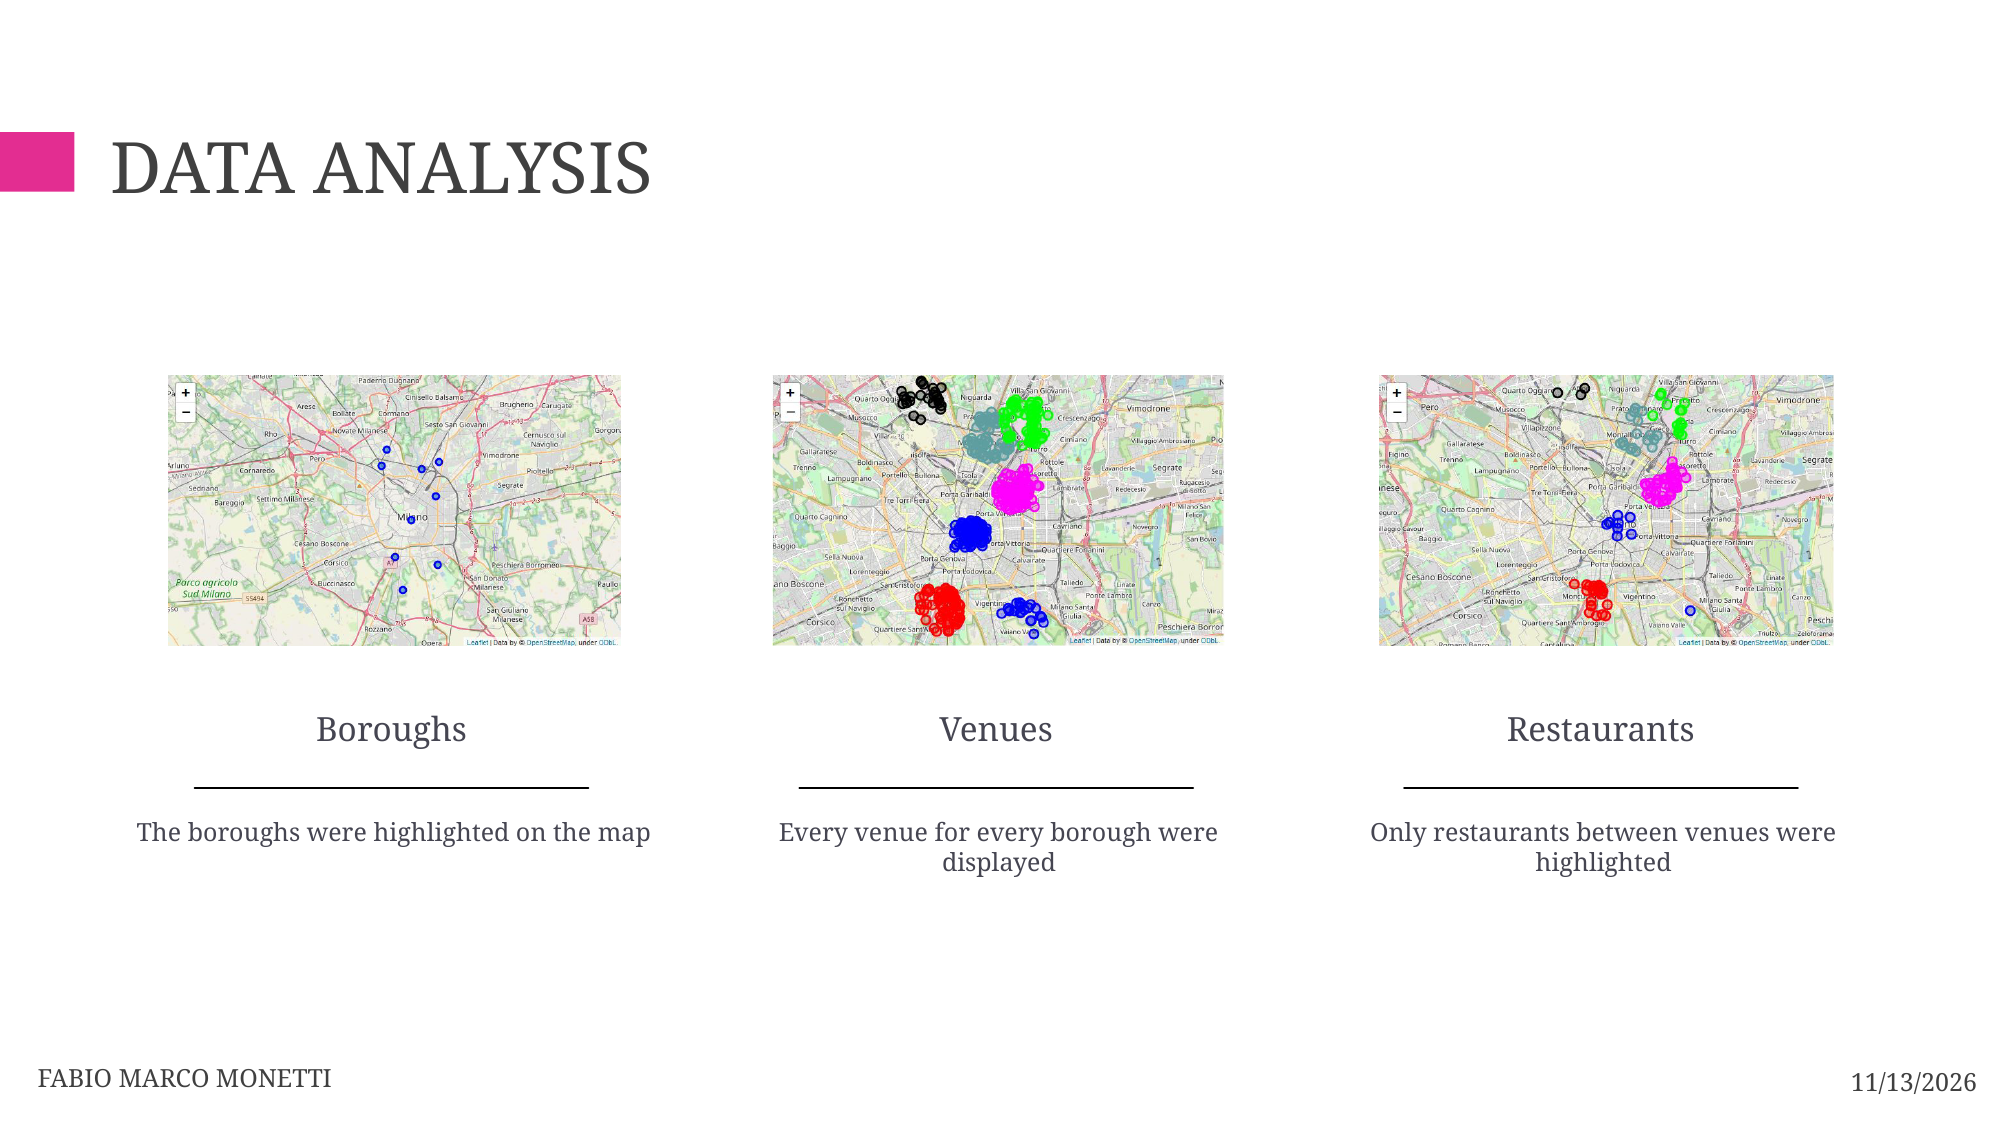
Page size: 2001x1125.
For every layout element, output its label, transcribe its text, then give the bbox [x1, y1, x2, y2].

title Data analysis [95, 115, 1905, 237]
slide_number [1525, 1053, 1993, 1114]
list Only restaurants between venues were highlighted [1328, 809, 1879, 1054]
list The boroughs were highlighted on the map [119, 809, 670, 1054]
list Boroughs [119, 709, 664, 754]
footer Fabio Marco Monetti [22, 1047, 407, 1108]
list Venues [724, 709, 1269, 754]
picture [167, 374, 621, 646]
list Every venue for every borough were displayed [724, 809, 1274, 1054]
picture [772, 374, 1226, 646]
picture [1379, 374, 1834, 646]
list Restaurants [1328, 709, 1873, 754]
